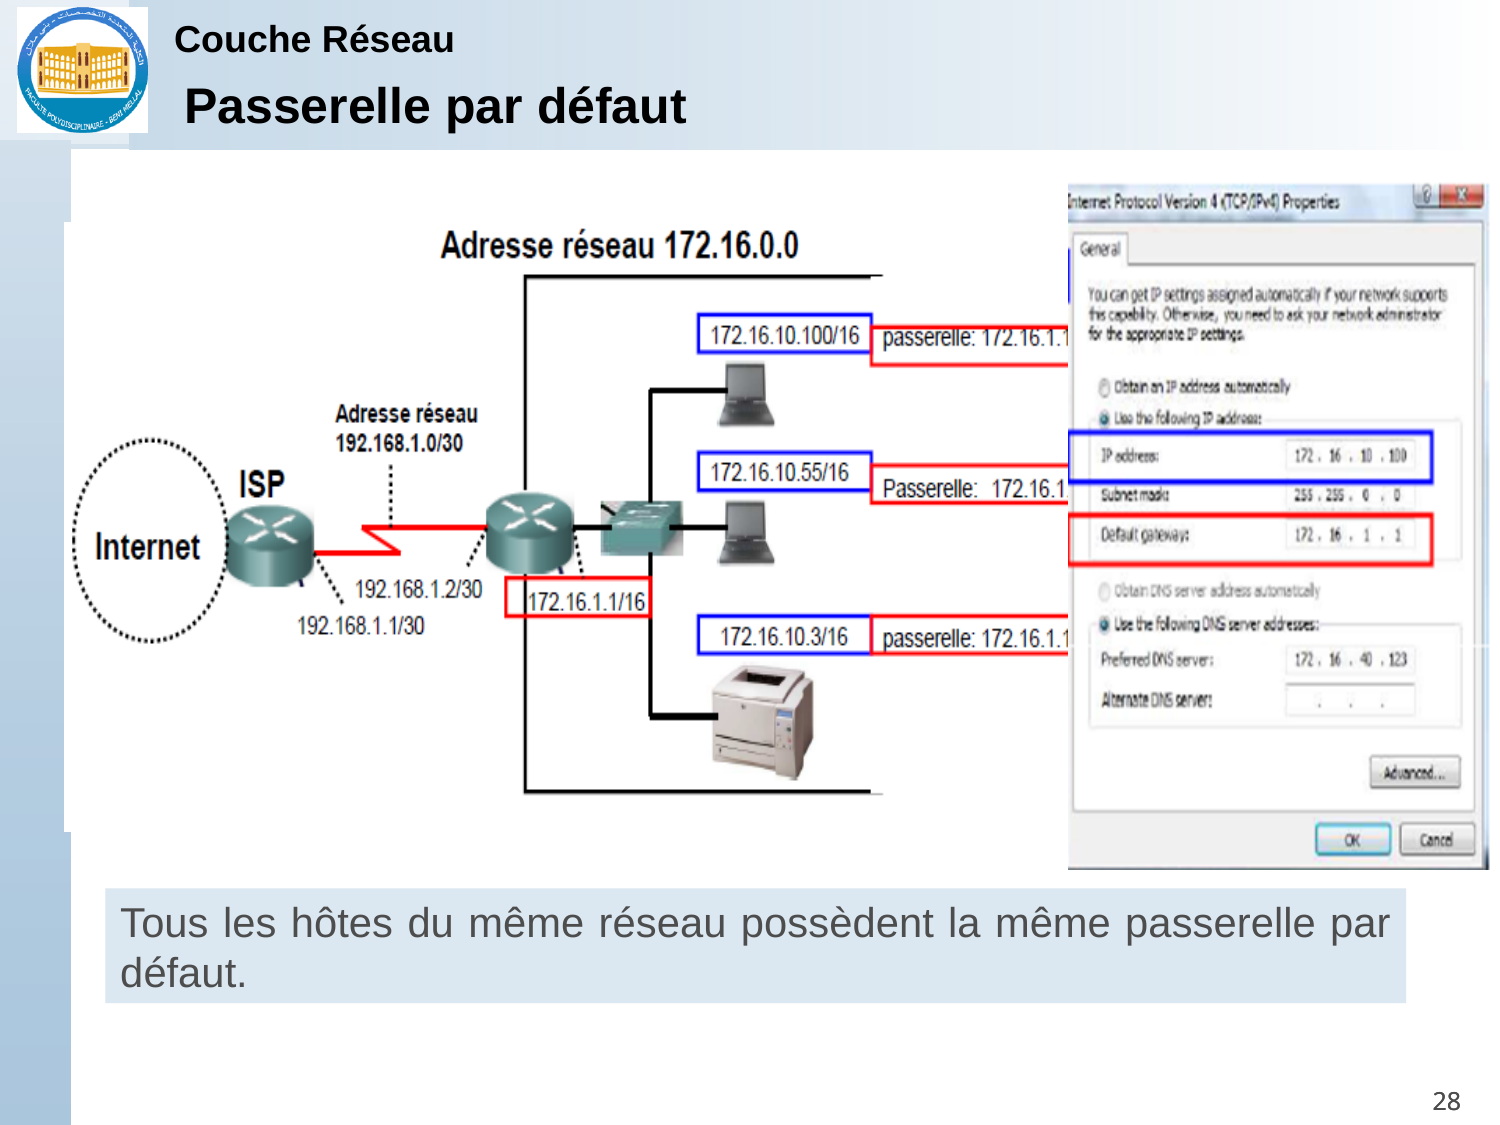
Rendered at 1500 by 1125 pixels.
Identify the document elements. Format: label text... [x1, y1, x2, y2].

text_box Passerelle par défaut [169, 66, 1438, 141]
picture [110, 111, 121, 121]
picture [97, 85, 148, 133]
text_box Tous les hôtes du même réseau possèdent la même passerelle par défaut. [105, 888, 1407, 1004]
picture [124, 102, 131, 110]
picture [27, 89, 33, 98]
text_box Couche Réseau [159, 7, 1500, 68]
picture [0, 140, 1496, 1125]
picture [17, 6, 148, 133]
